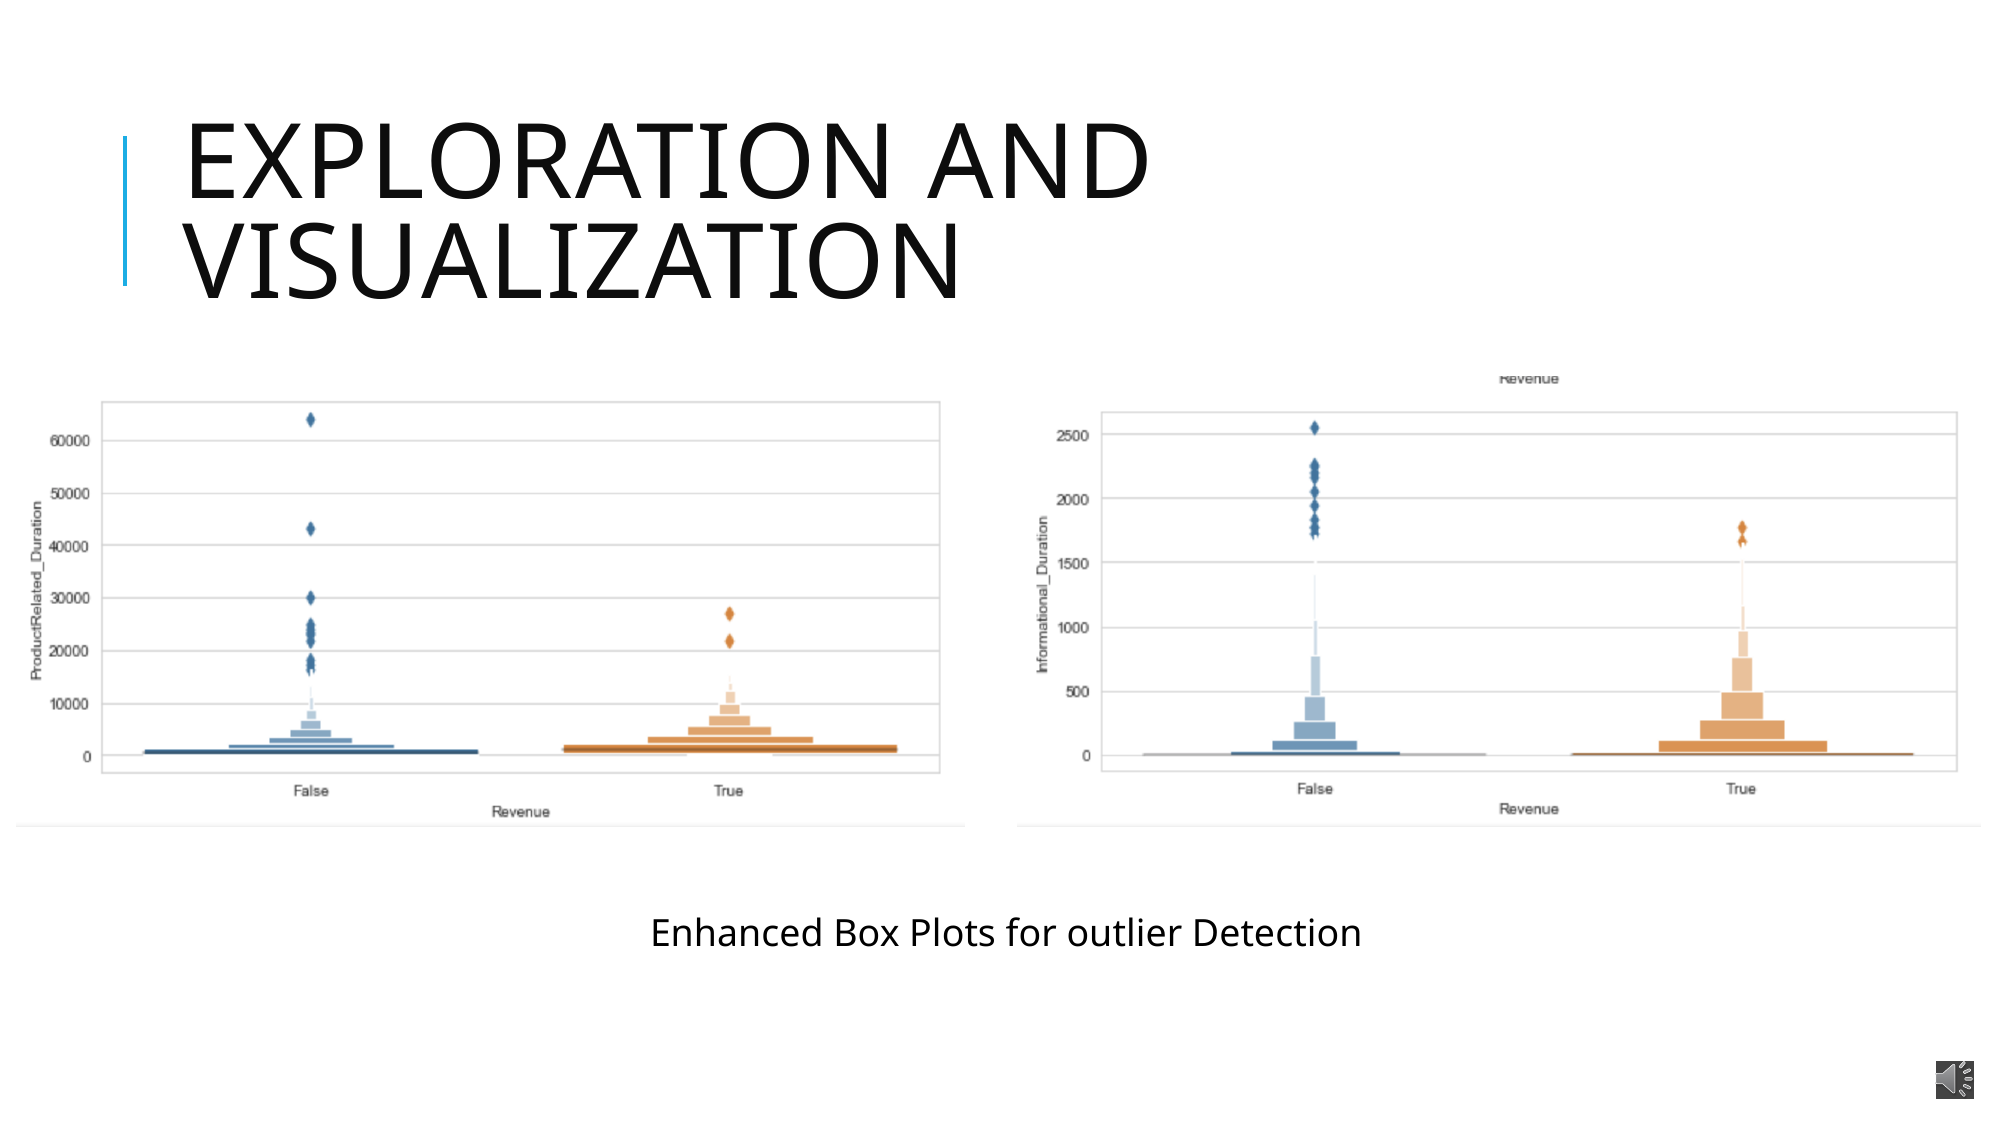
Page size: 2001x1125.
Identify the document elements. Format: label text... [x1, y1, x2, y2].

title Exploration and Visualization [168, 96, 1763, 342]
picture [1017, 375, 1981, 827]
text_box Enhanced Box Plots for outlier Detection [635, 901, 1531, 962]
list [16, 375, 965, 827]
picture [1934, 1059, 1976, 1101]
